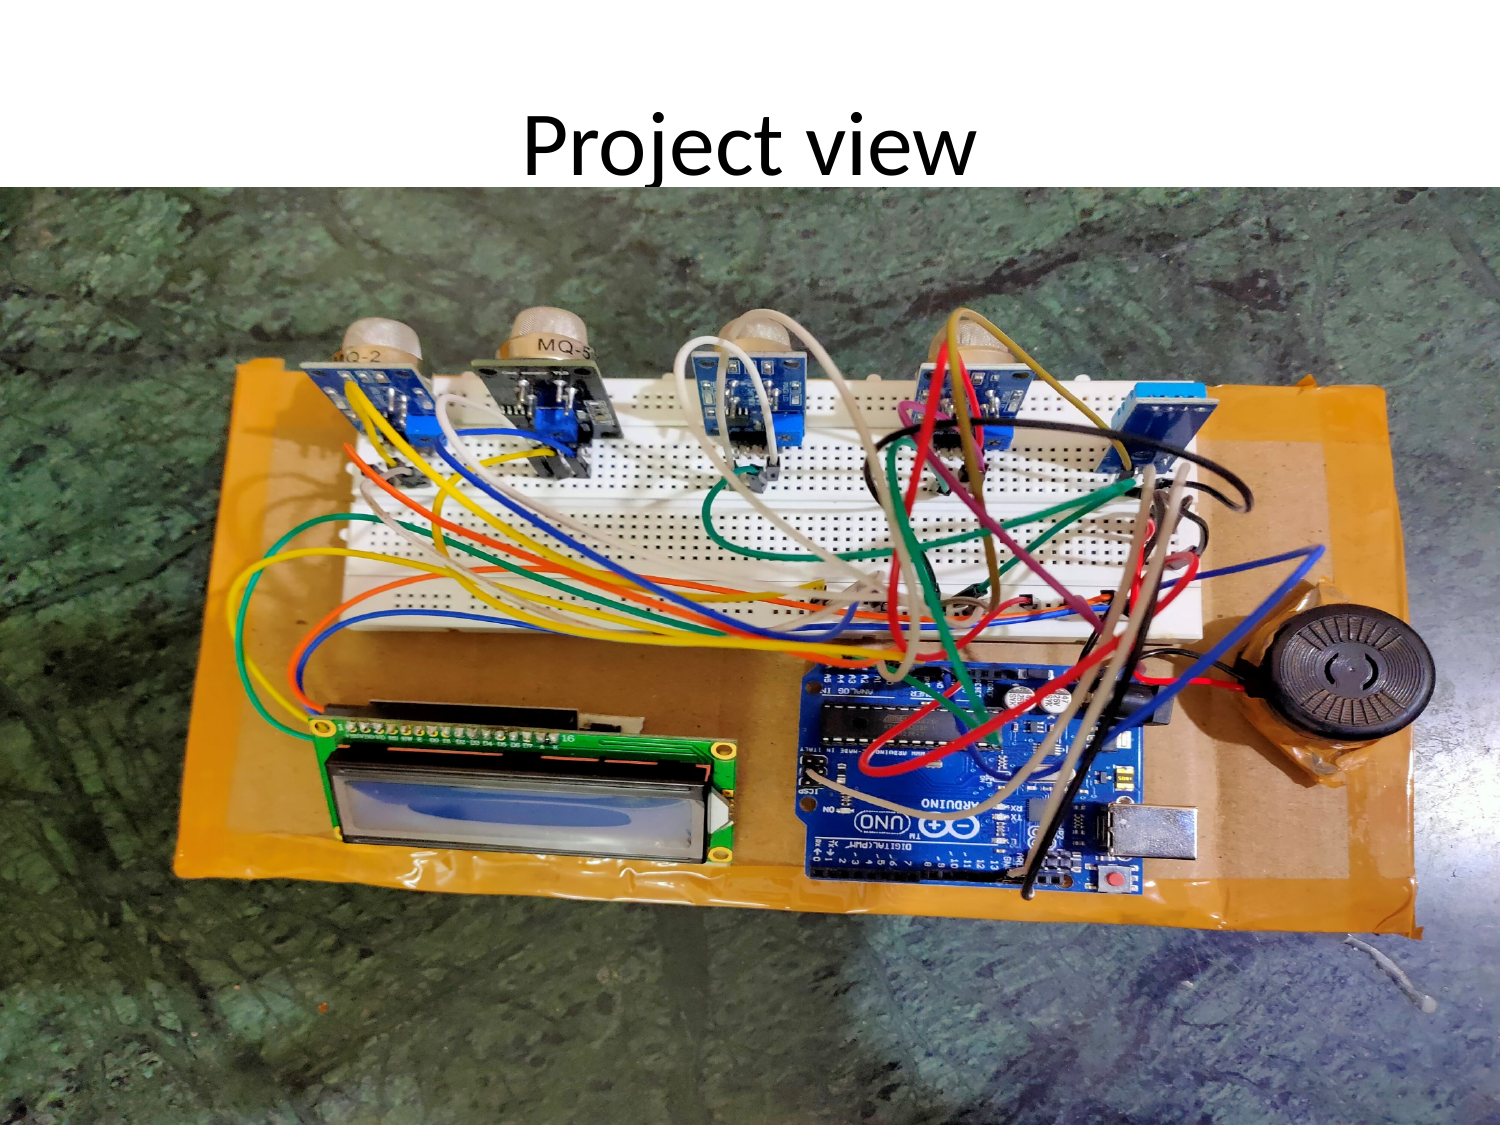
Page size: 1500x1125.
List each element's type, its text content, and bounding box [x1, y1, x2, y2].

title Project view [75, 45, 1425, 185]
picture [0, 187, 1500, 1125]
